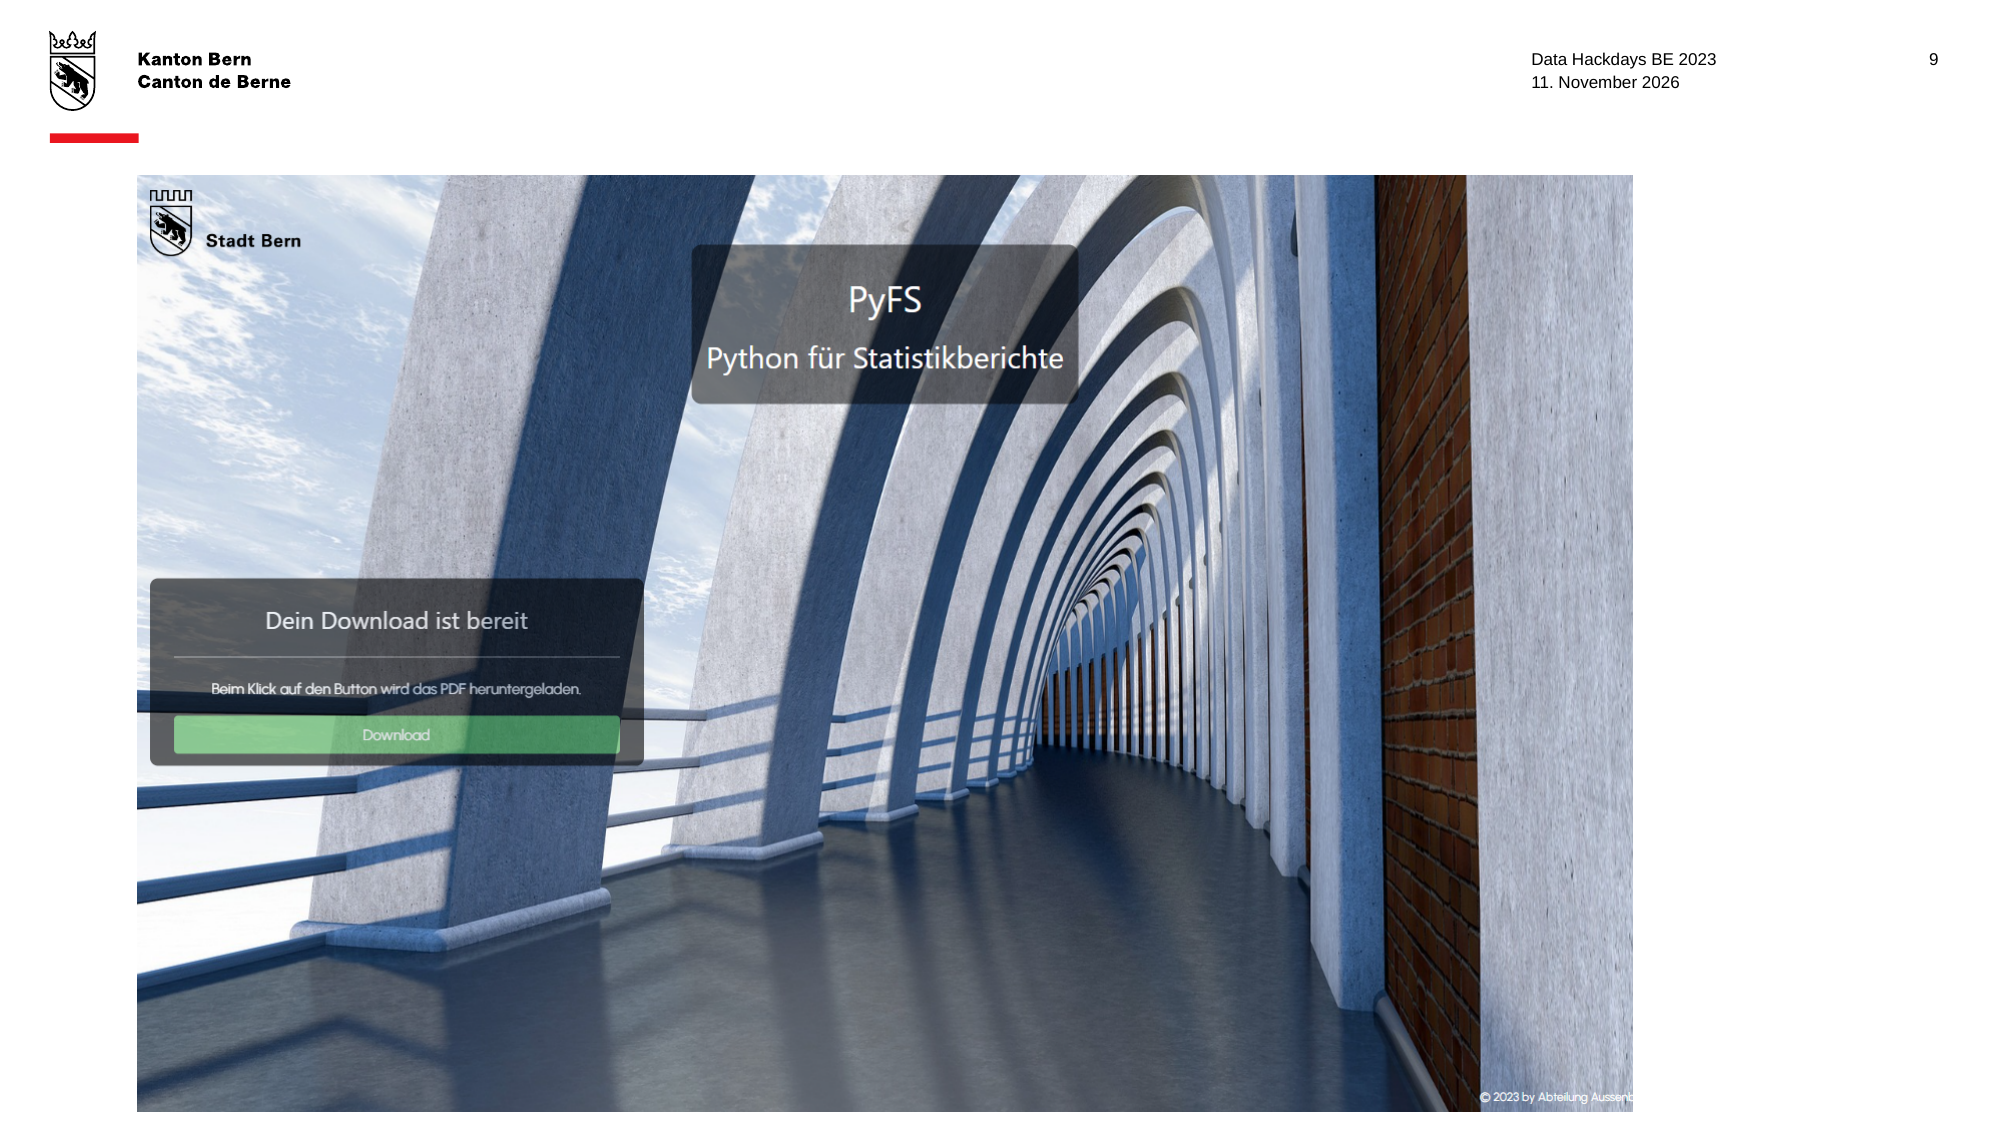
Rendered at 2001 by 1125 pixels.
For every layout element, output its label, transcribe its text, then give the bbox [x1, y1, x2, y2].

slide_number 13. Mai 2023 [1531, 71, 1875, 89]
footer Data Hackdays BE 2023 [1531, 48, 1875, 70]
picture [137, 175, 1633, 1112]
slide_number 9 [1885, 48, 1939, 67]
